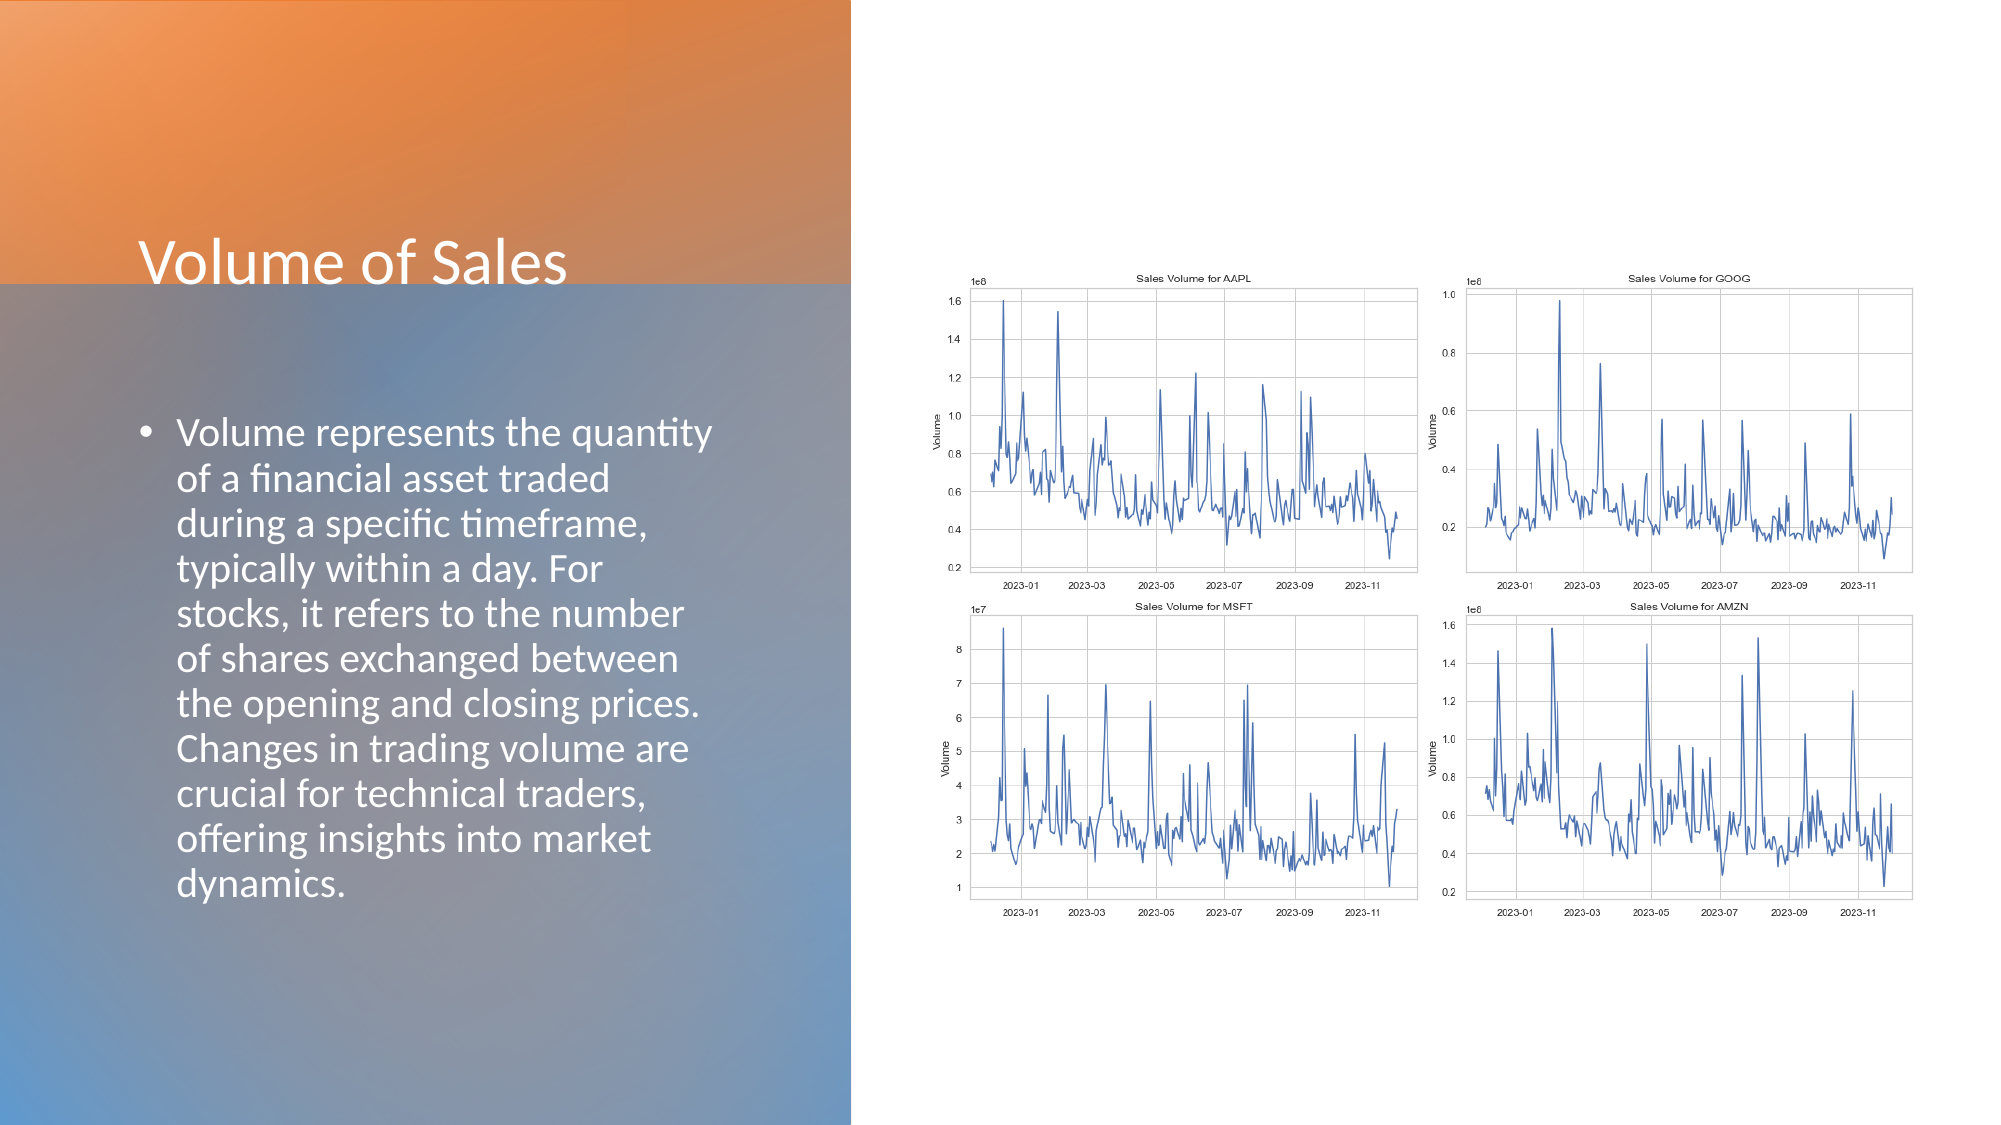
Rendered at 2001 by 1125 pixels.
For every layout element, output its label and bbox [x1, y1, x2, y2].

text_box [0, 0, 853, 1125]
picture [927, 268, 1918, 925]
